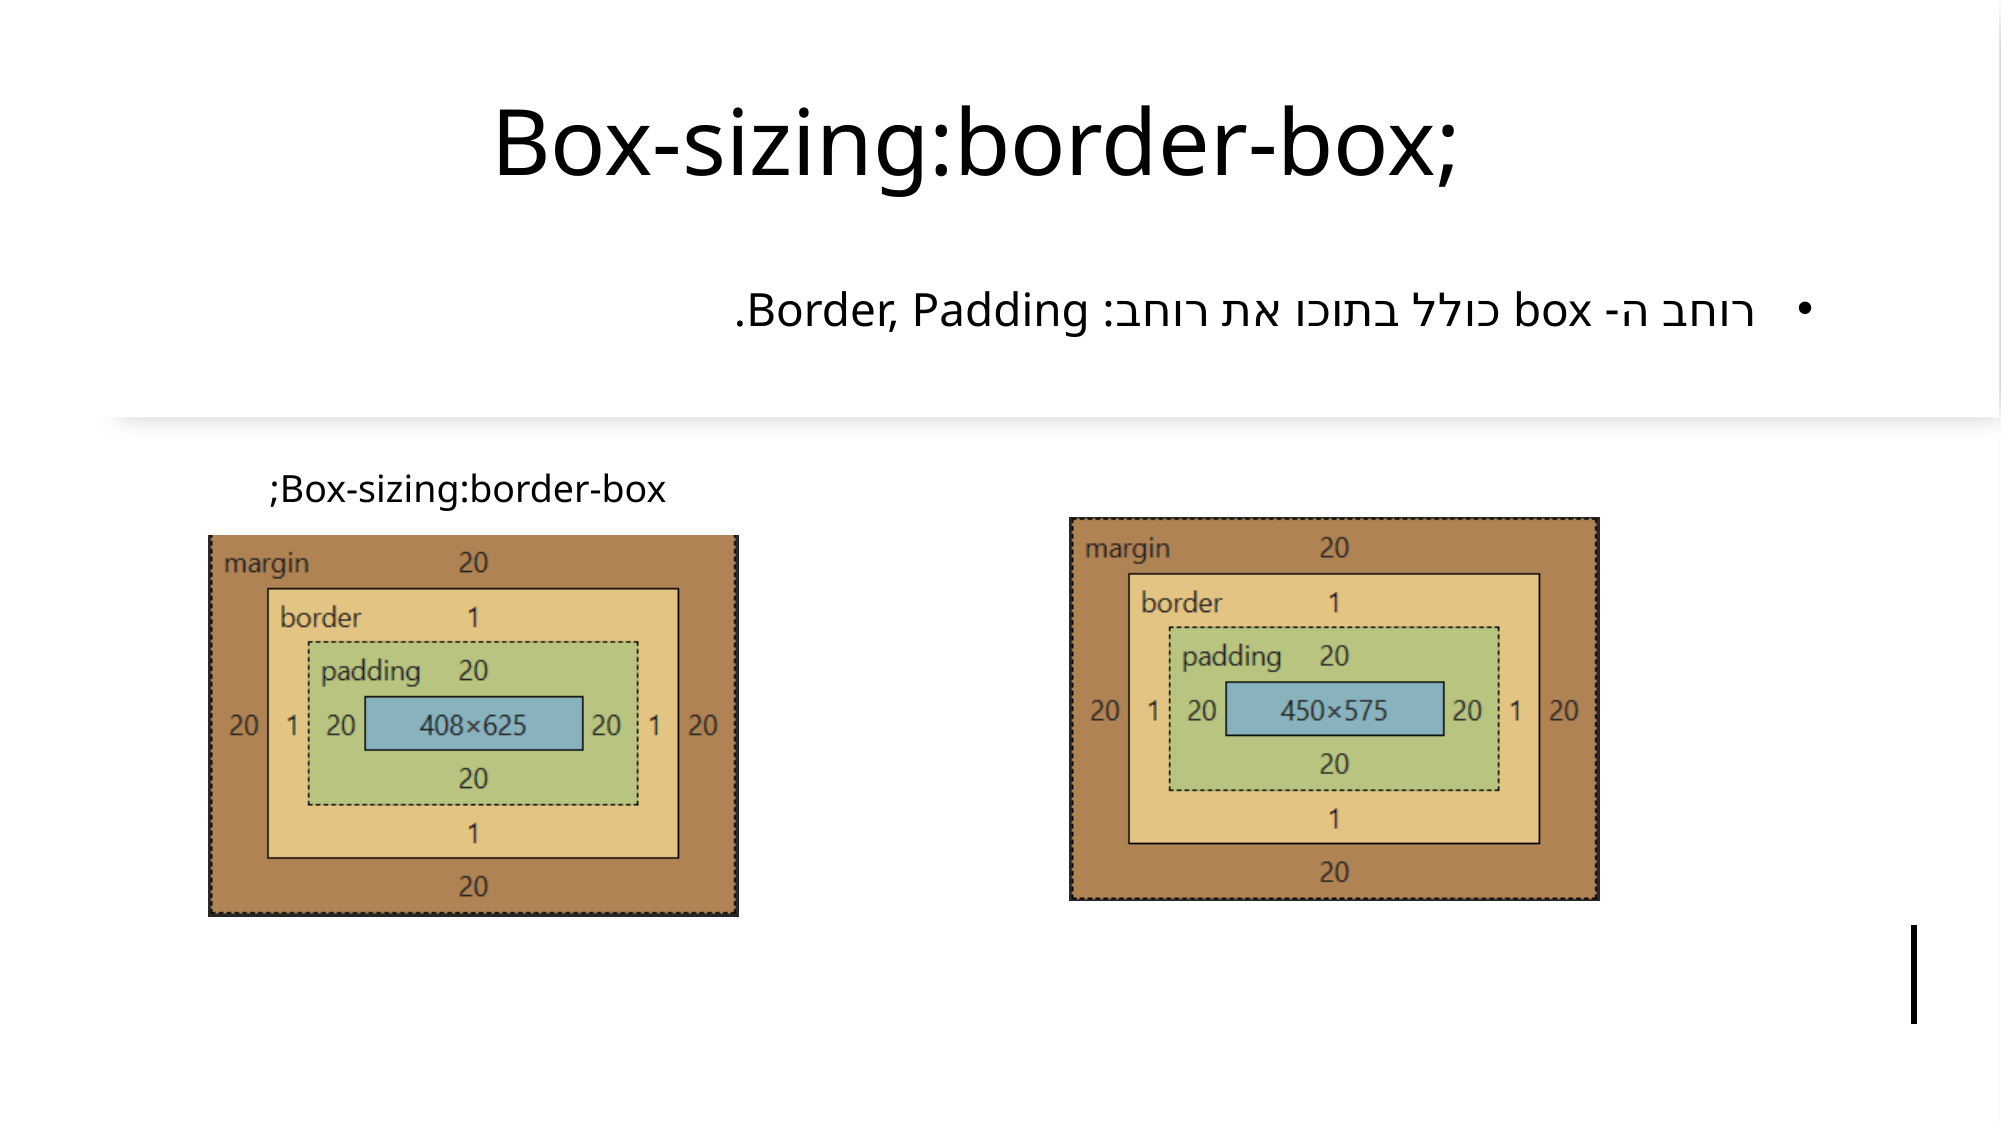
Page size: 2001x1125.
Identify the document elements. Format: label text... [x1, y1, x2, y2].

picture [1069, 517, 1600, 901]
picture [208, 535, 739, 917]
list רוחב ה- box כולל בתוכו את רוחב: Border, Padding. [124, 267, 1828, 987]
title Box-sizing:border-box; [124, 21, 1828, 257]
text_box Box-sizing:border-box; [254, 457, 682, 517]
